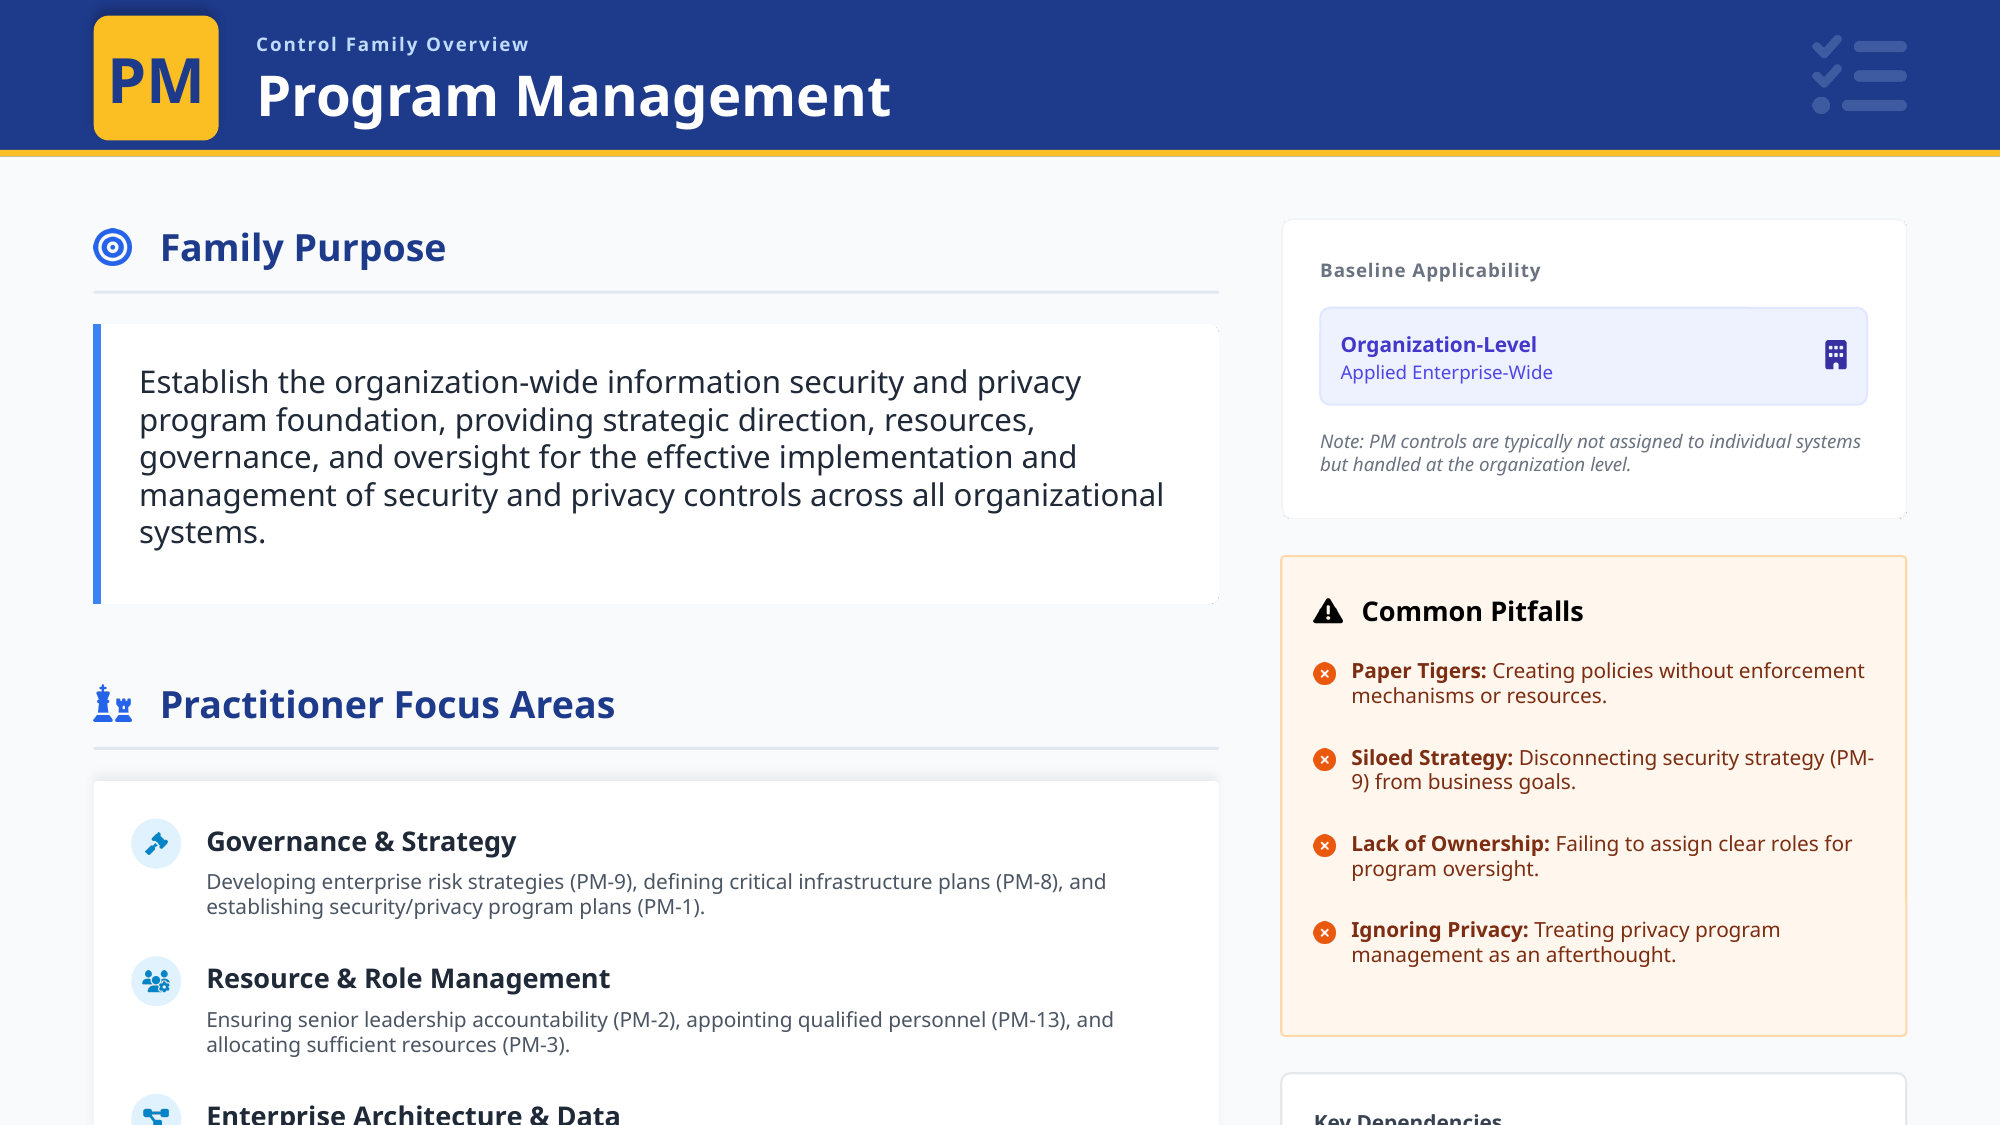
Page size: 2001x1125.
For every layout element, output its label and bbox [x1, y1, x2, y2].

picture [1812, 29, 1907, 123]
picture [142, 970, 146, 980]
picture [93, 324, 1219, 604]
picture [1313, 834, 1336, 857]
picture [161, 832, 168, 839]
text_box [0, 0, 2000, 1125]
picture [145, 832, 157, 850]
picture [1313, 662, 1336, 685]
picture [151, 845, 168, 855]
picture [1313, 596, 1343, 626]
picture [143, 1107, 169, 1111]
picture [1281, 218, 1907, 519]
picture [151, 970, 162, 978]
picture [1313, 748, 1336, 771]
picture [143, 1117, 153, 1125]
picture [93, 684, 132, 722]
picture [1313, 921, 1336, 944]
picture [93, 228, 132, 266]
picture [142, 985, 150, 993]
picture [166, 970, 171, 993]
picture [153, 1115, 169, 1125]
